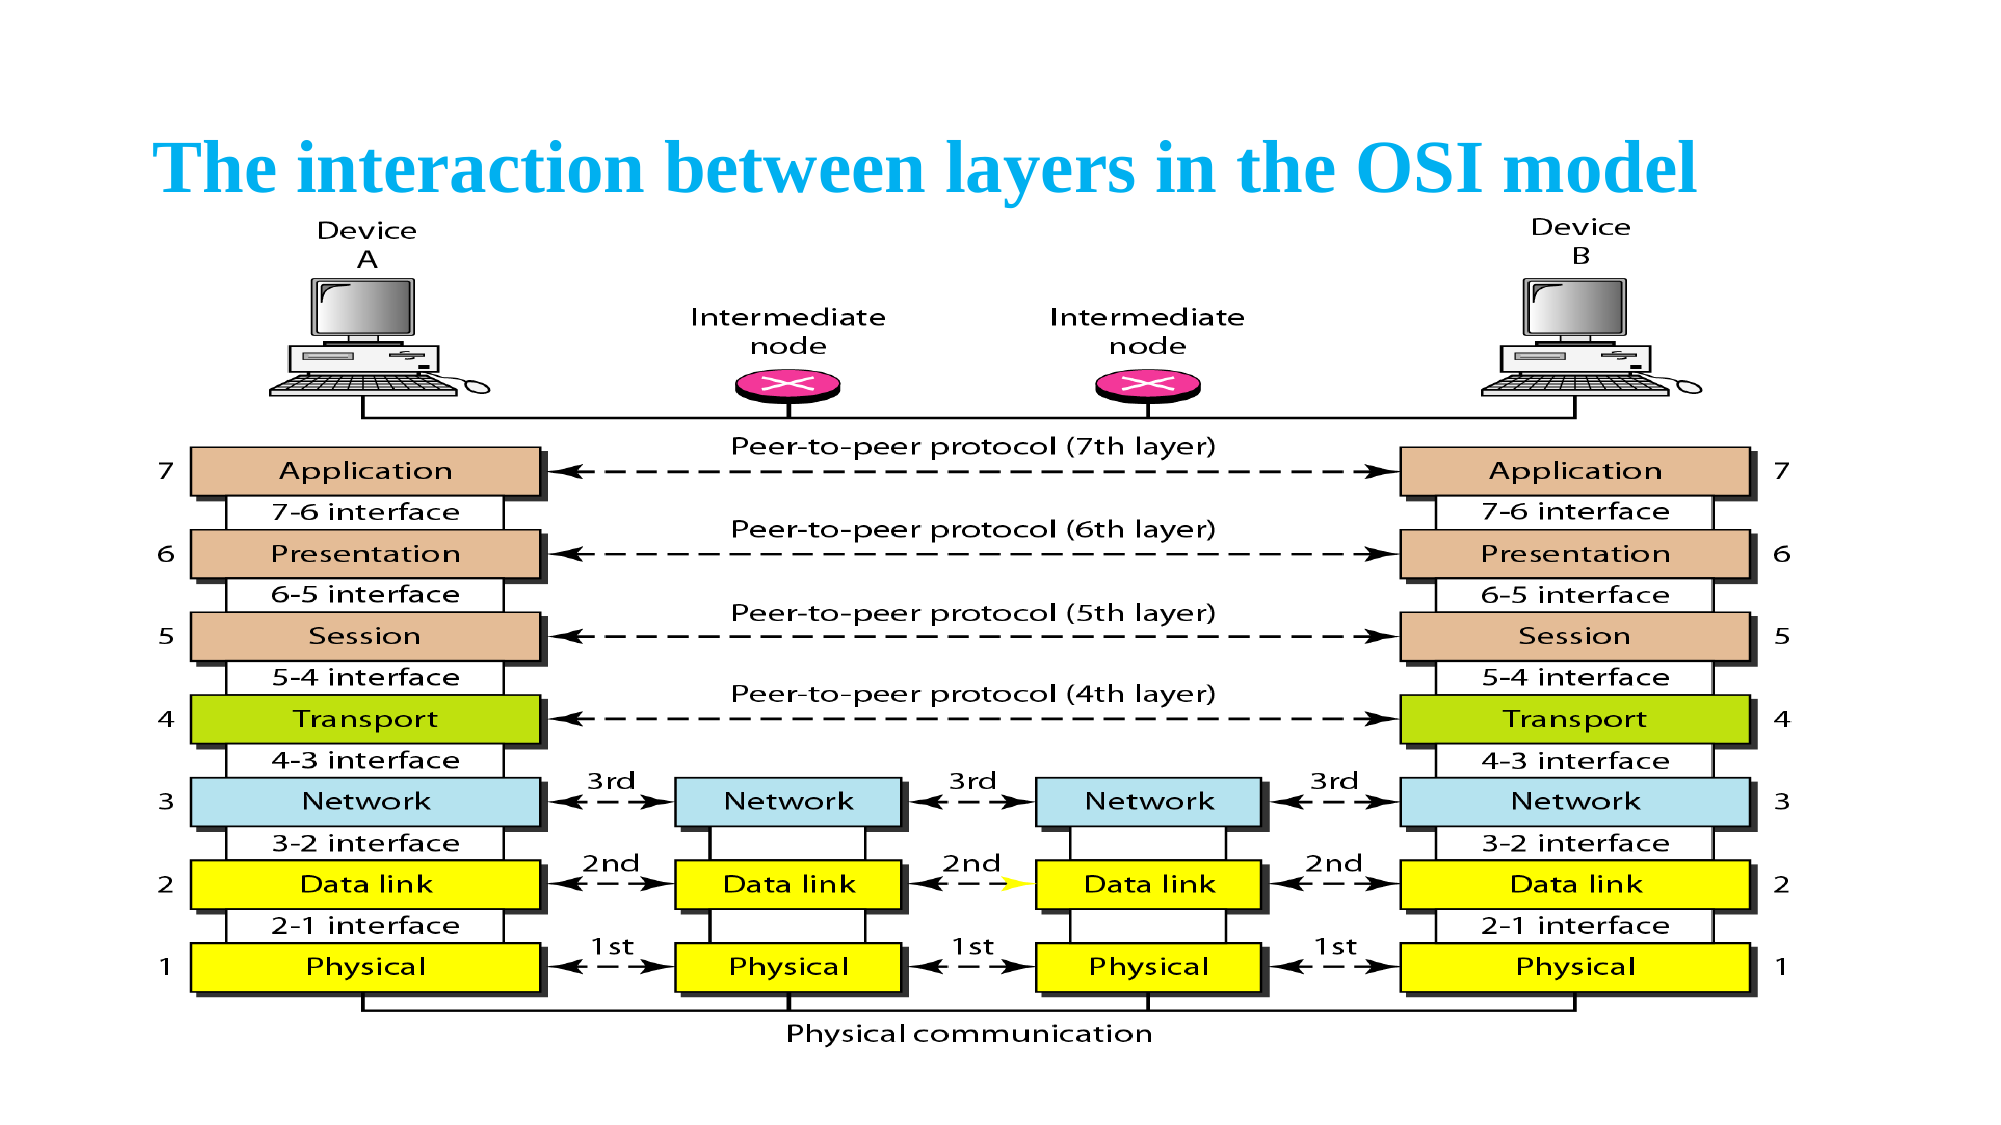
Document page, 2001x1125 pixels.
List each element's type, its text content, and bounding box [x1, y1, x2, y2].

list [157, 214, 1792, 1048]
title The interaction between layers in the OSI model [137, 59, 1863, 278]
